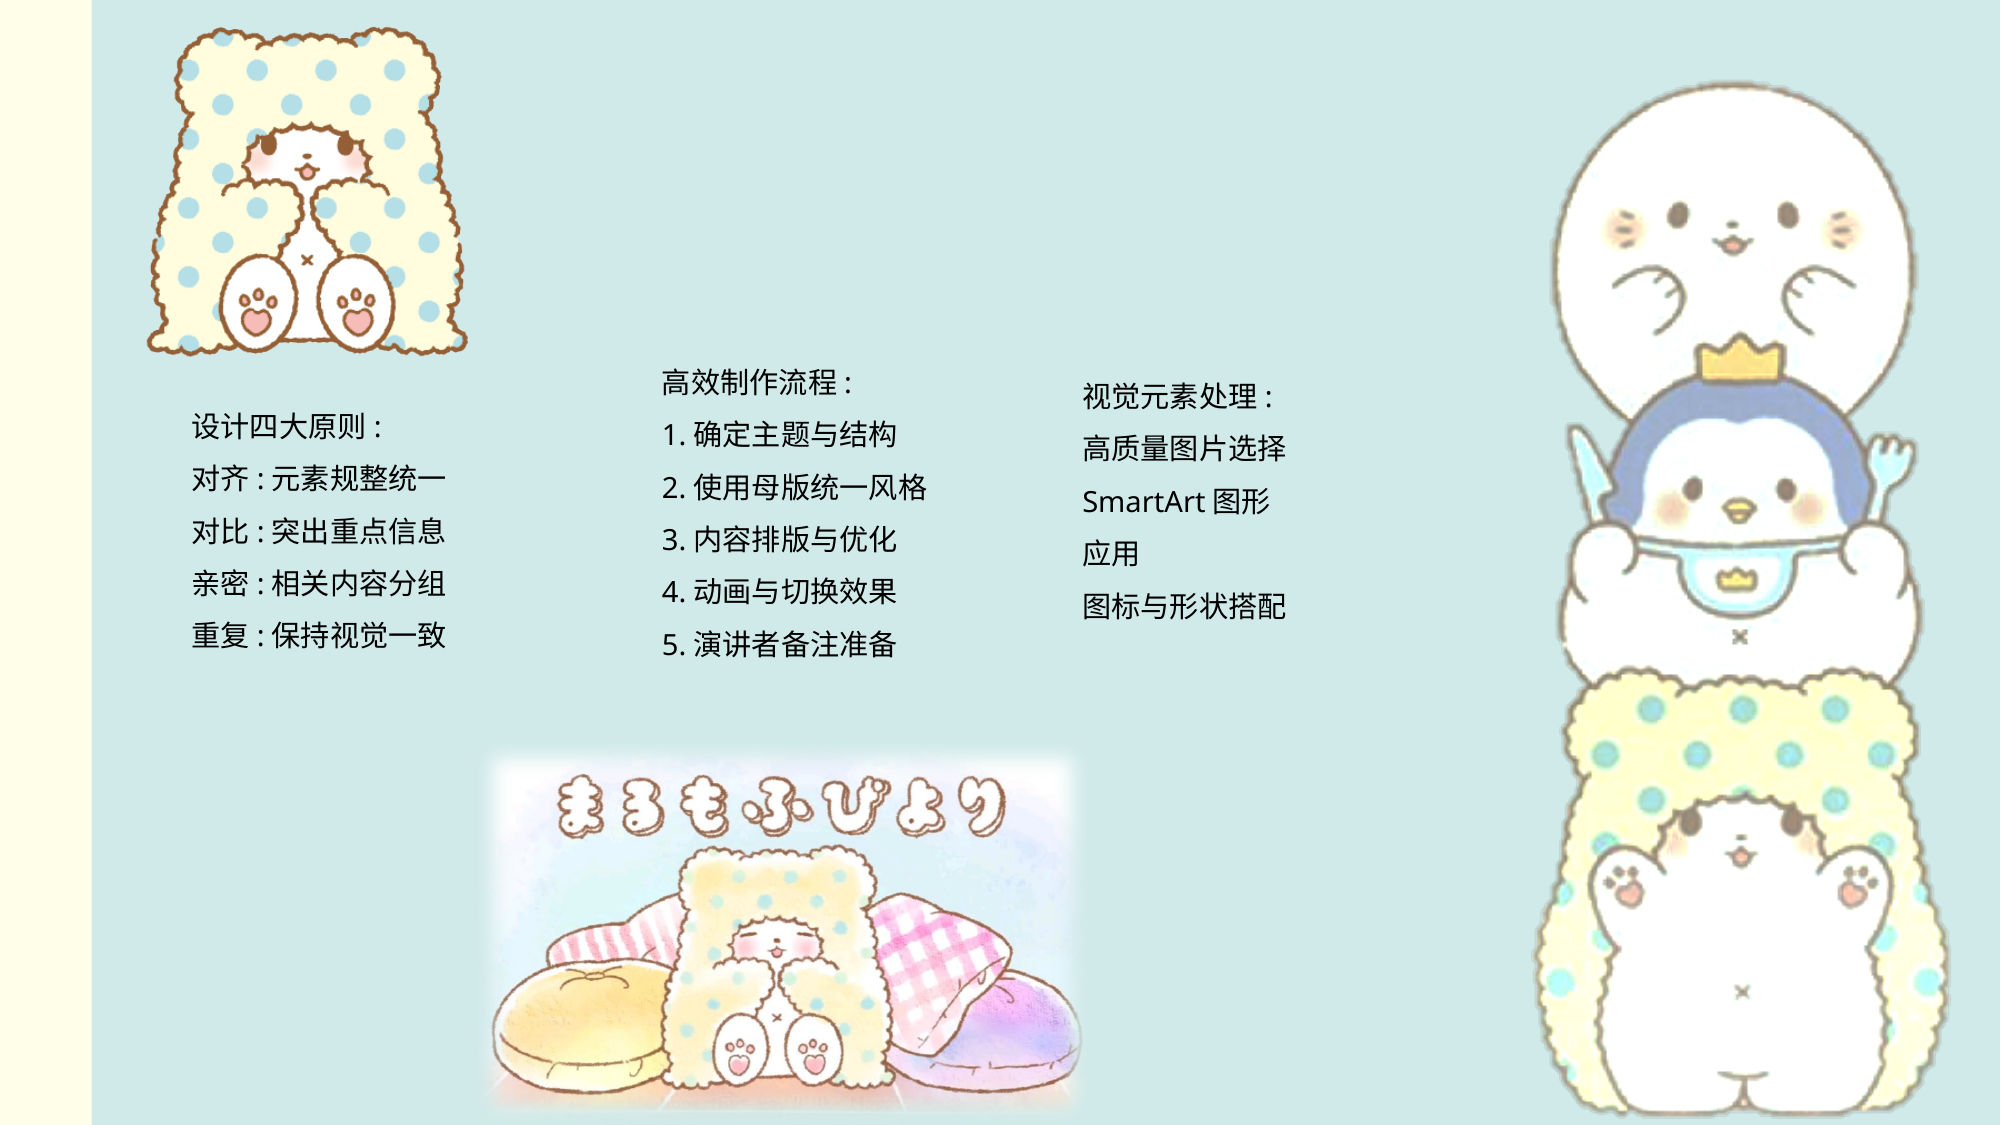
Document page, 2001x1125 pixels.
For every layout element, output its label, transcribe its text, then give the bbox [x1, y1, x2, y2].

picture [1473, 36, 1976, 1125]
picture [82, 0, 527, 371]
picture [472, 737, 1093, 1125]
text_box 设计四大原则: 对齐:元素规整统一 对比:突出重点信息 亲密:相关内容分组 重复:保持视觉一致 [176, 383, 494, 661]
text_box 高效制作流程: 1.确定主题与结构 2.使用母版统一风格 3.内容排版与优化 4.动画与切换效果 5.演讲者备注准备 [647, 339, 948, 669]
text_box 视觉元素处理: 高质量图片选择 SmartArt图形应用 图标与形状搭配 [1067, 353, 1308, 631]
text_box [0, 0, 93, 1125]
